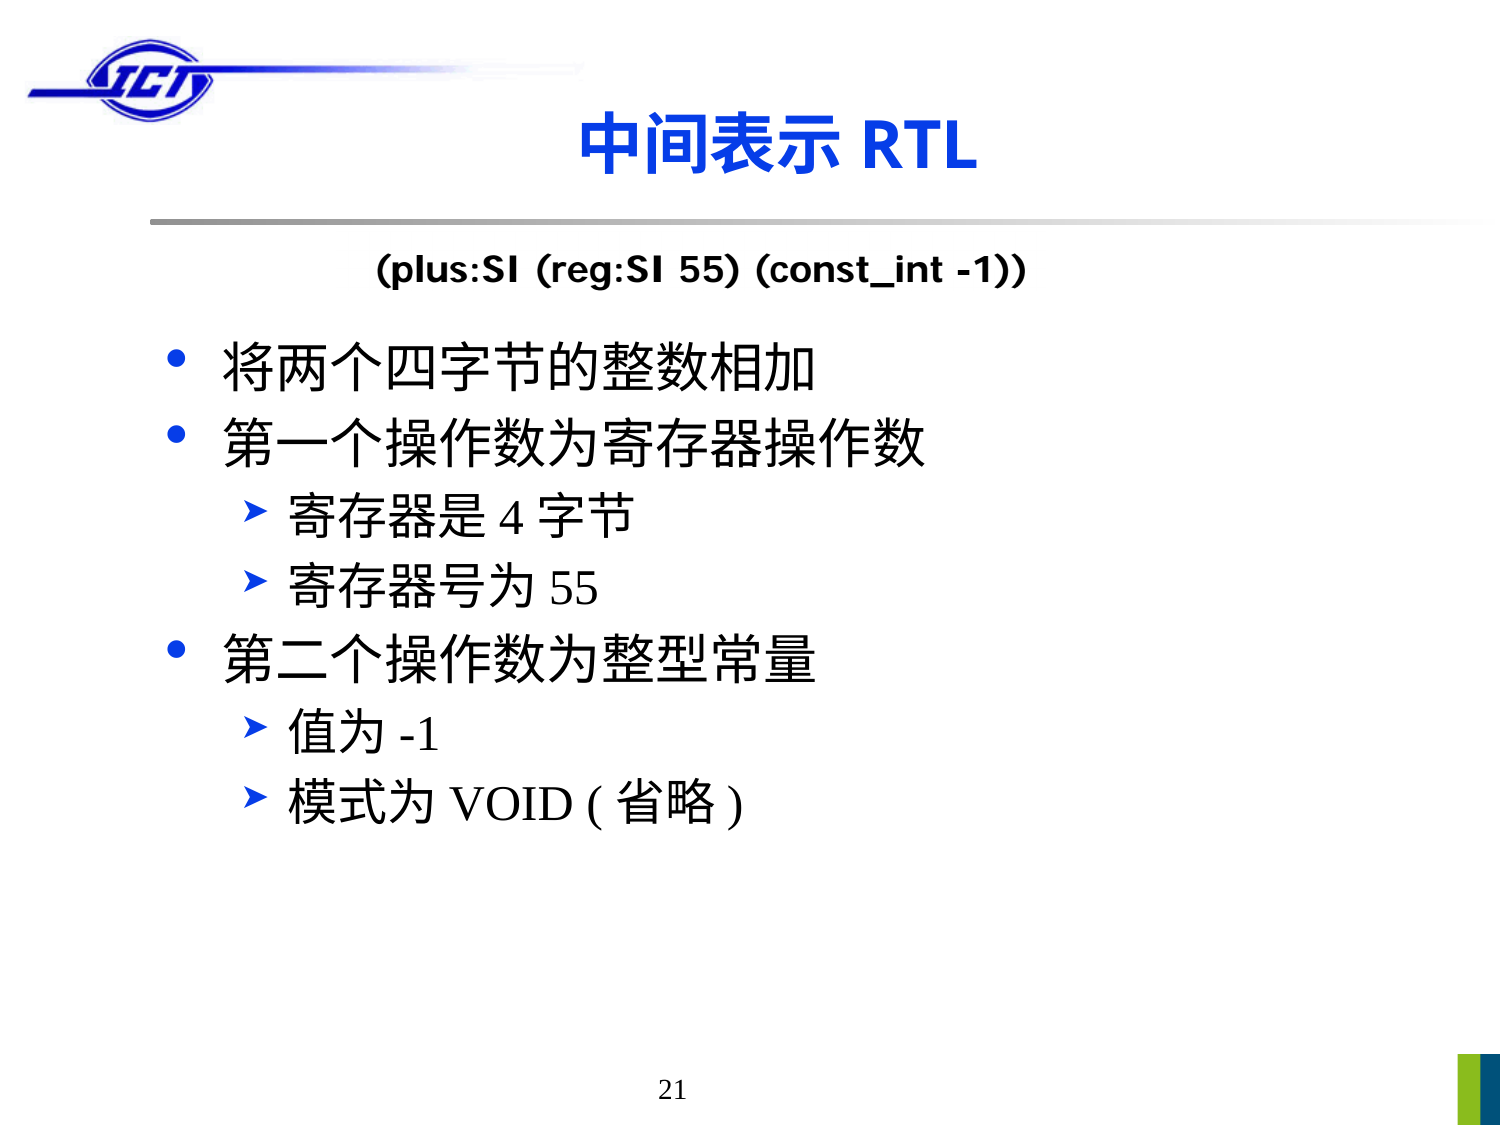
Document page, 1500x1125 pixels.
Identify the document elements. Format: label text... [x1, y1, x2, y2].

picture [336, 231, 1046, 291]
title 中间表示RTL [159, 66, 1397, 217]
picture [24, 36, 600, 125]
list 将两个四字节的整数相加 第一个操作数为寄存器操作数 寄存器是4字节 寄存器号为55 第二个操作数为整型常量 值为-1 模式为VOID (省略) [150, 326, 1388, 1013]
